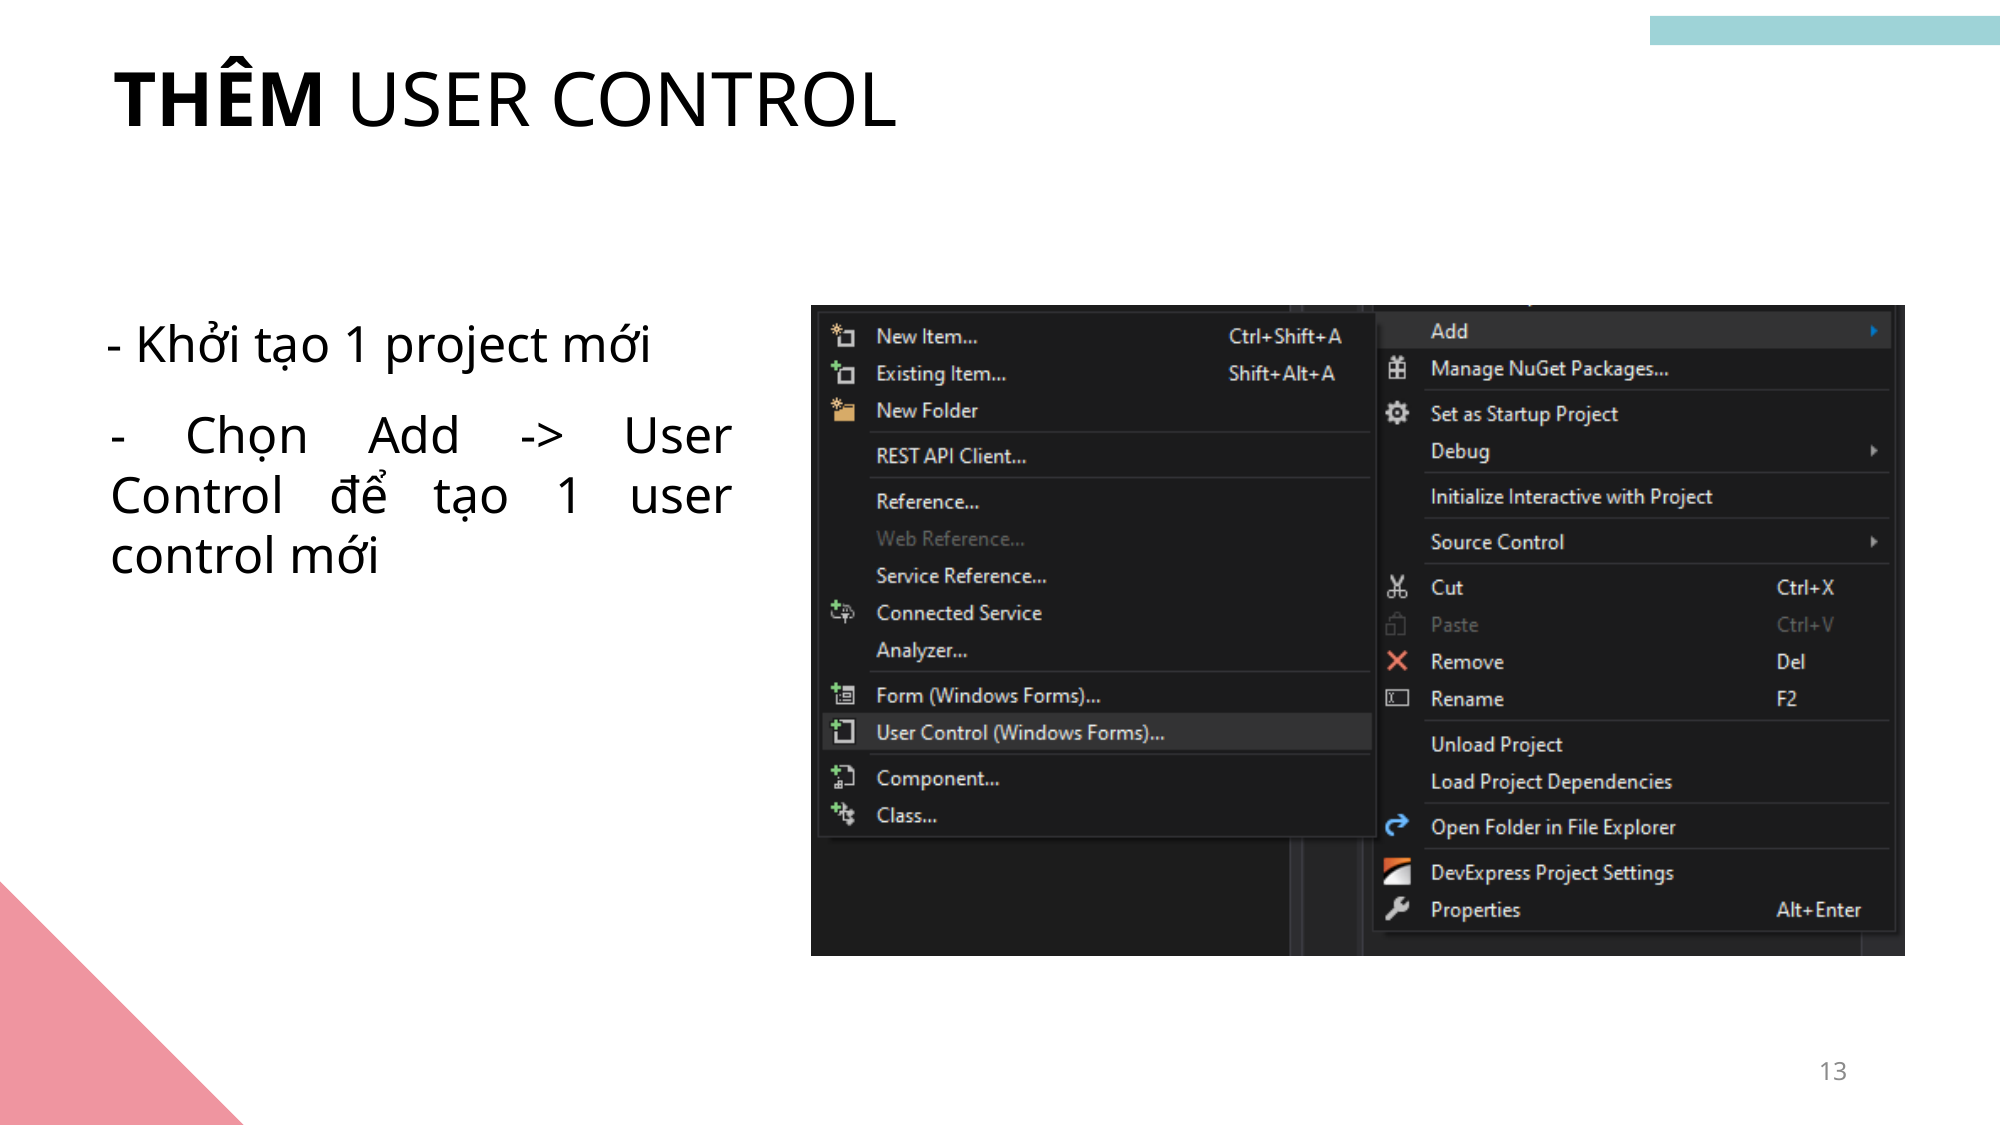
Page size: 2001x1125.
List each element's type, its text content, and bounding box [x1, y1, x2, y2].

text_box [0, 879, 246, 1125]
text_box THÊM USER CONTROL [113, 51, 1887, 142]
text_box - Chọn Add -> User Control để tạo 1 user control mới [95, 396, 749, 592]
picture [811, 305, 1905, 956]
slide_number 13 [1412, 1042, 1863, 1103]
text_box [1649, 15, 2000, 46]
text_box - Khởi tạo 1 project mới [91, 305, 668, 381]
